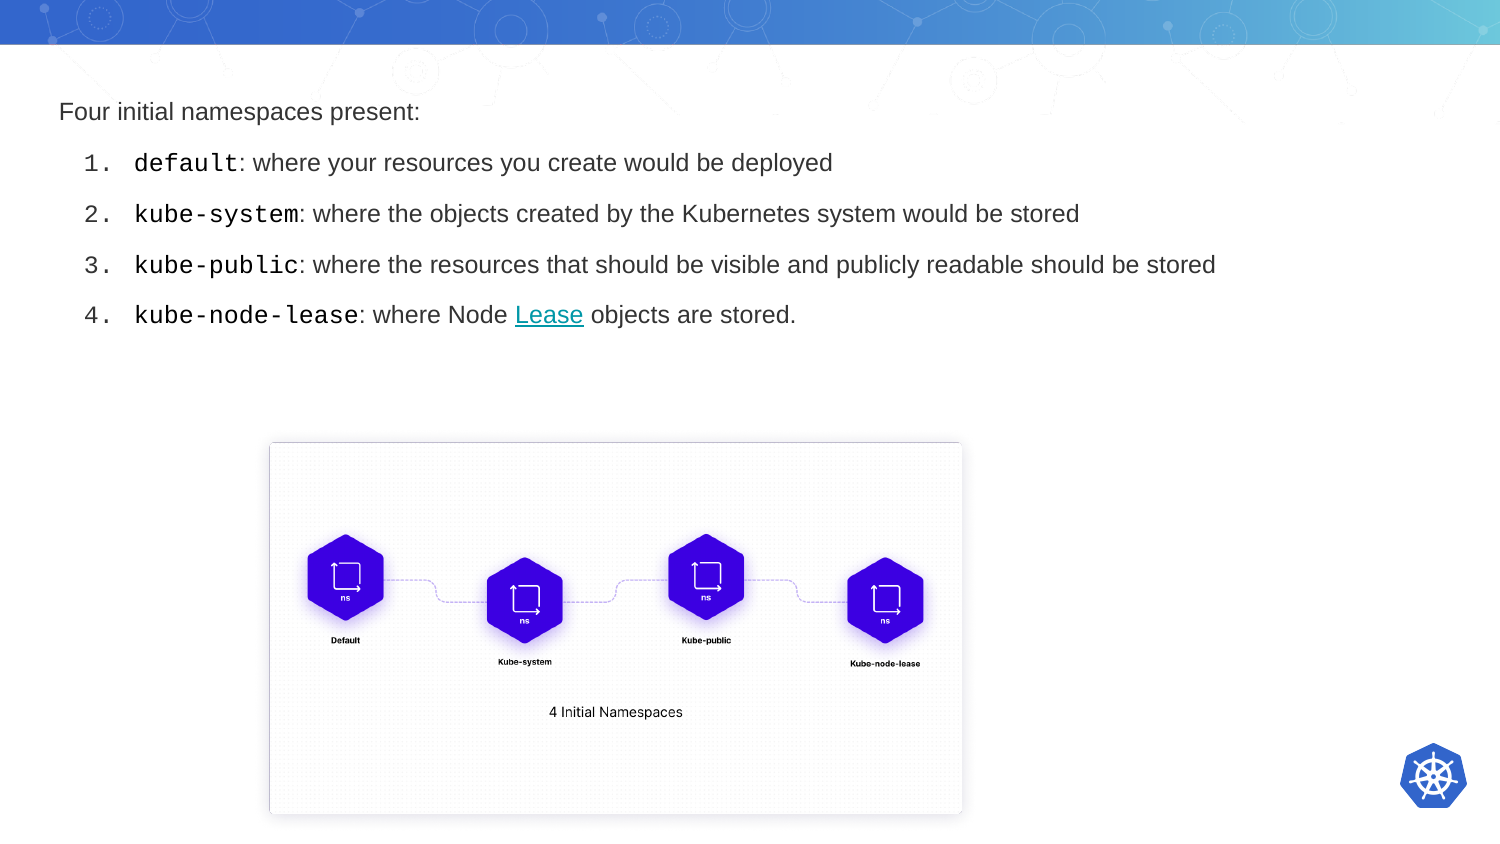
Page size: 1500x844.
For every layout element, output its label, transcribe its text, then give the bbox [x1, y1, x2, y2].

text_box Four initial namespaces present: default: where your resources you create would be deployed kube-system: where the objects created by the Kubernetes system would be stored kube-public: where the resources that should be visible and publicly readable should be stored kube-node-lease: where Node Lease objects are stored. [43, 45, 1256, 344]
picture [0, 0, 1500, 844]
